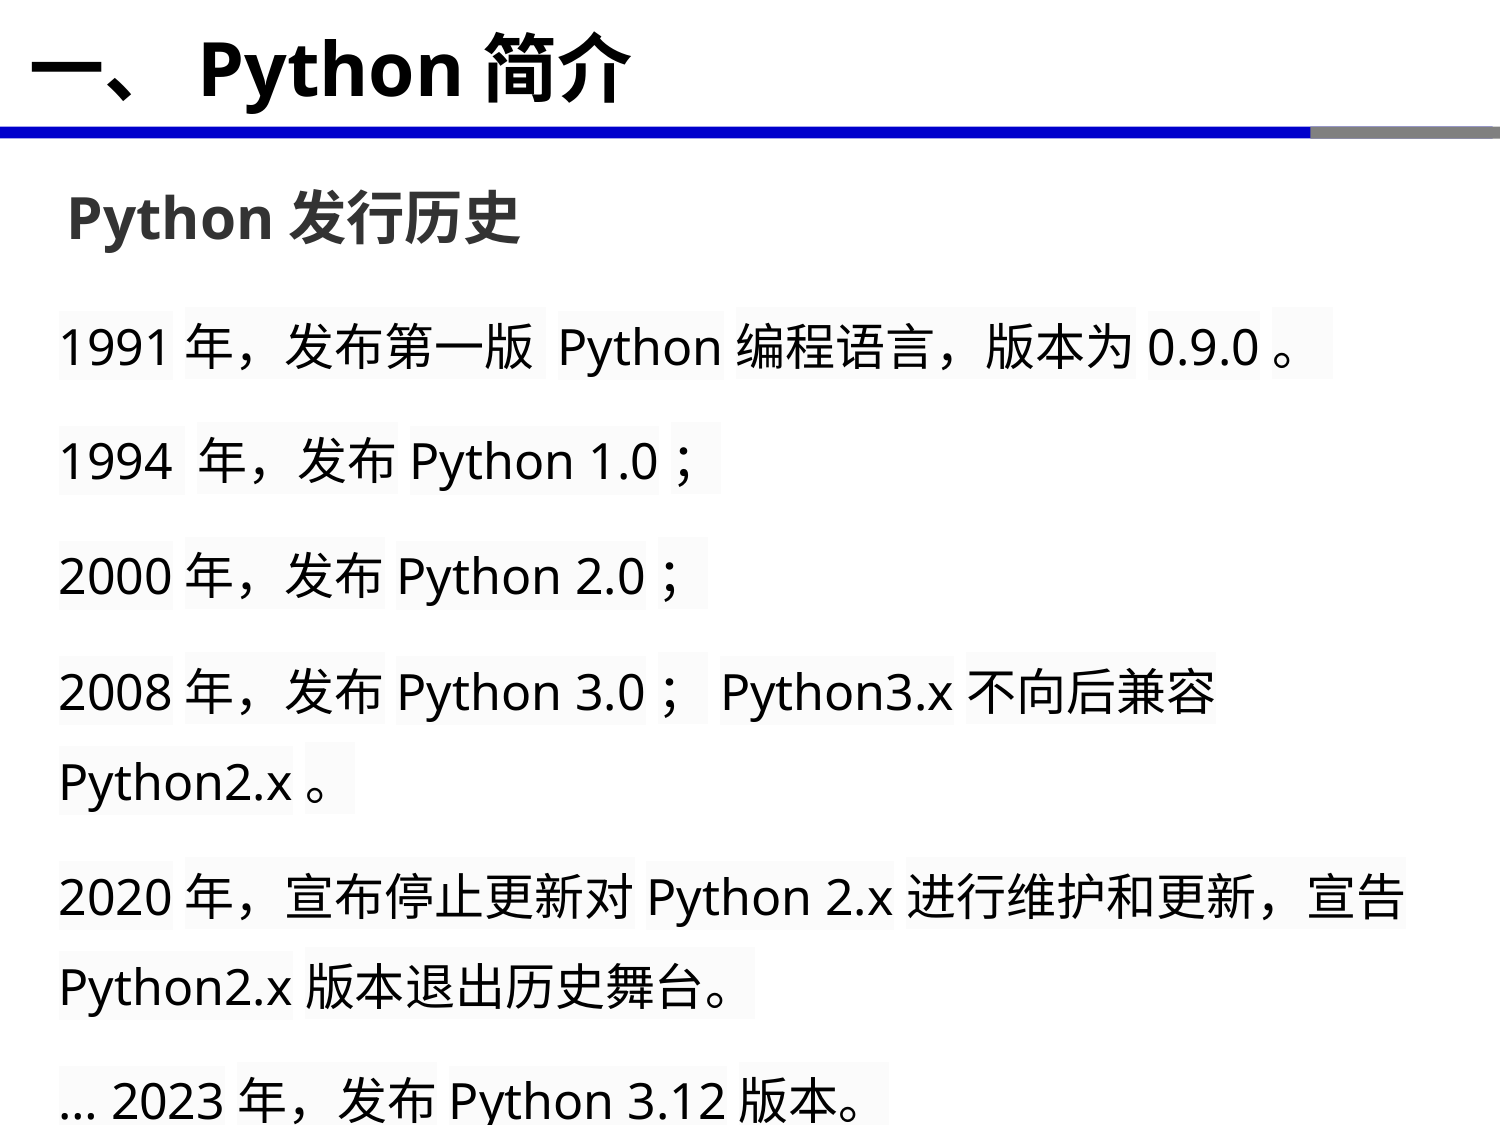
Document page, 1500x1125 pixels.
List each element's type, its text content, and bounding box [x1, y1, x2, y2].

text_box 1991年，发布第一版 Python编程语言，版本为0.9.0。 1994 年，发布Python 1.0； 2000年，发布Python 2.0； 2008年，发布Python 3.0；Python3.x不向后兼容Python2.x。 2020年，宣布停止更新对Python 2.x进行维护和更新，宣告Python2.x版本退出历史舞台。 … 2023年，发布Python 3.12版本。 [43, 277, 1448, 1125]
title 一、Python简介 [0, 1, 1479, 132]
text_box Python发行历史 [52, 138, 1448, 259]
